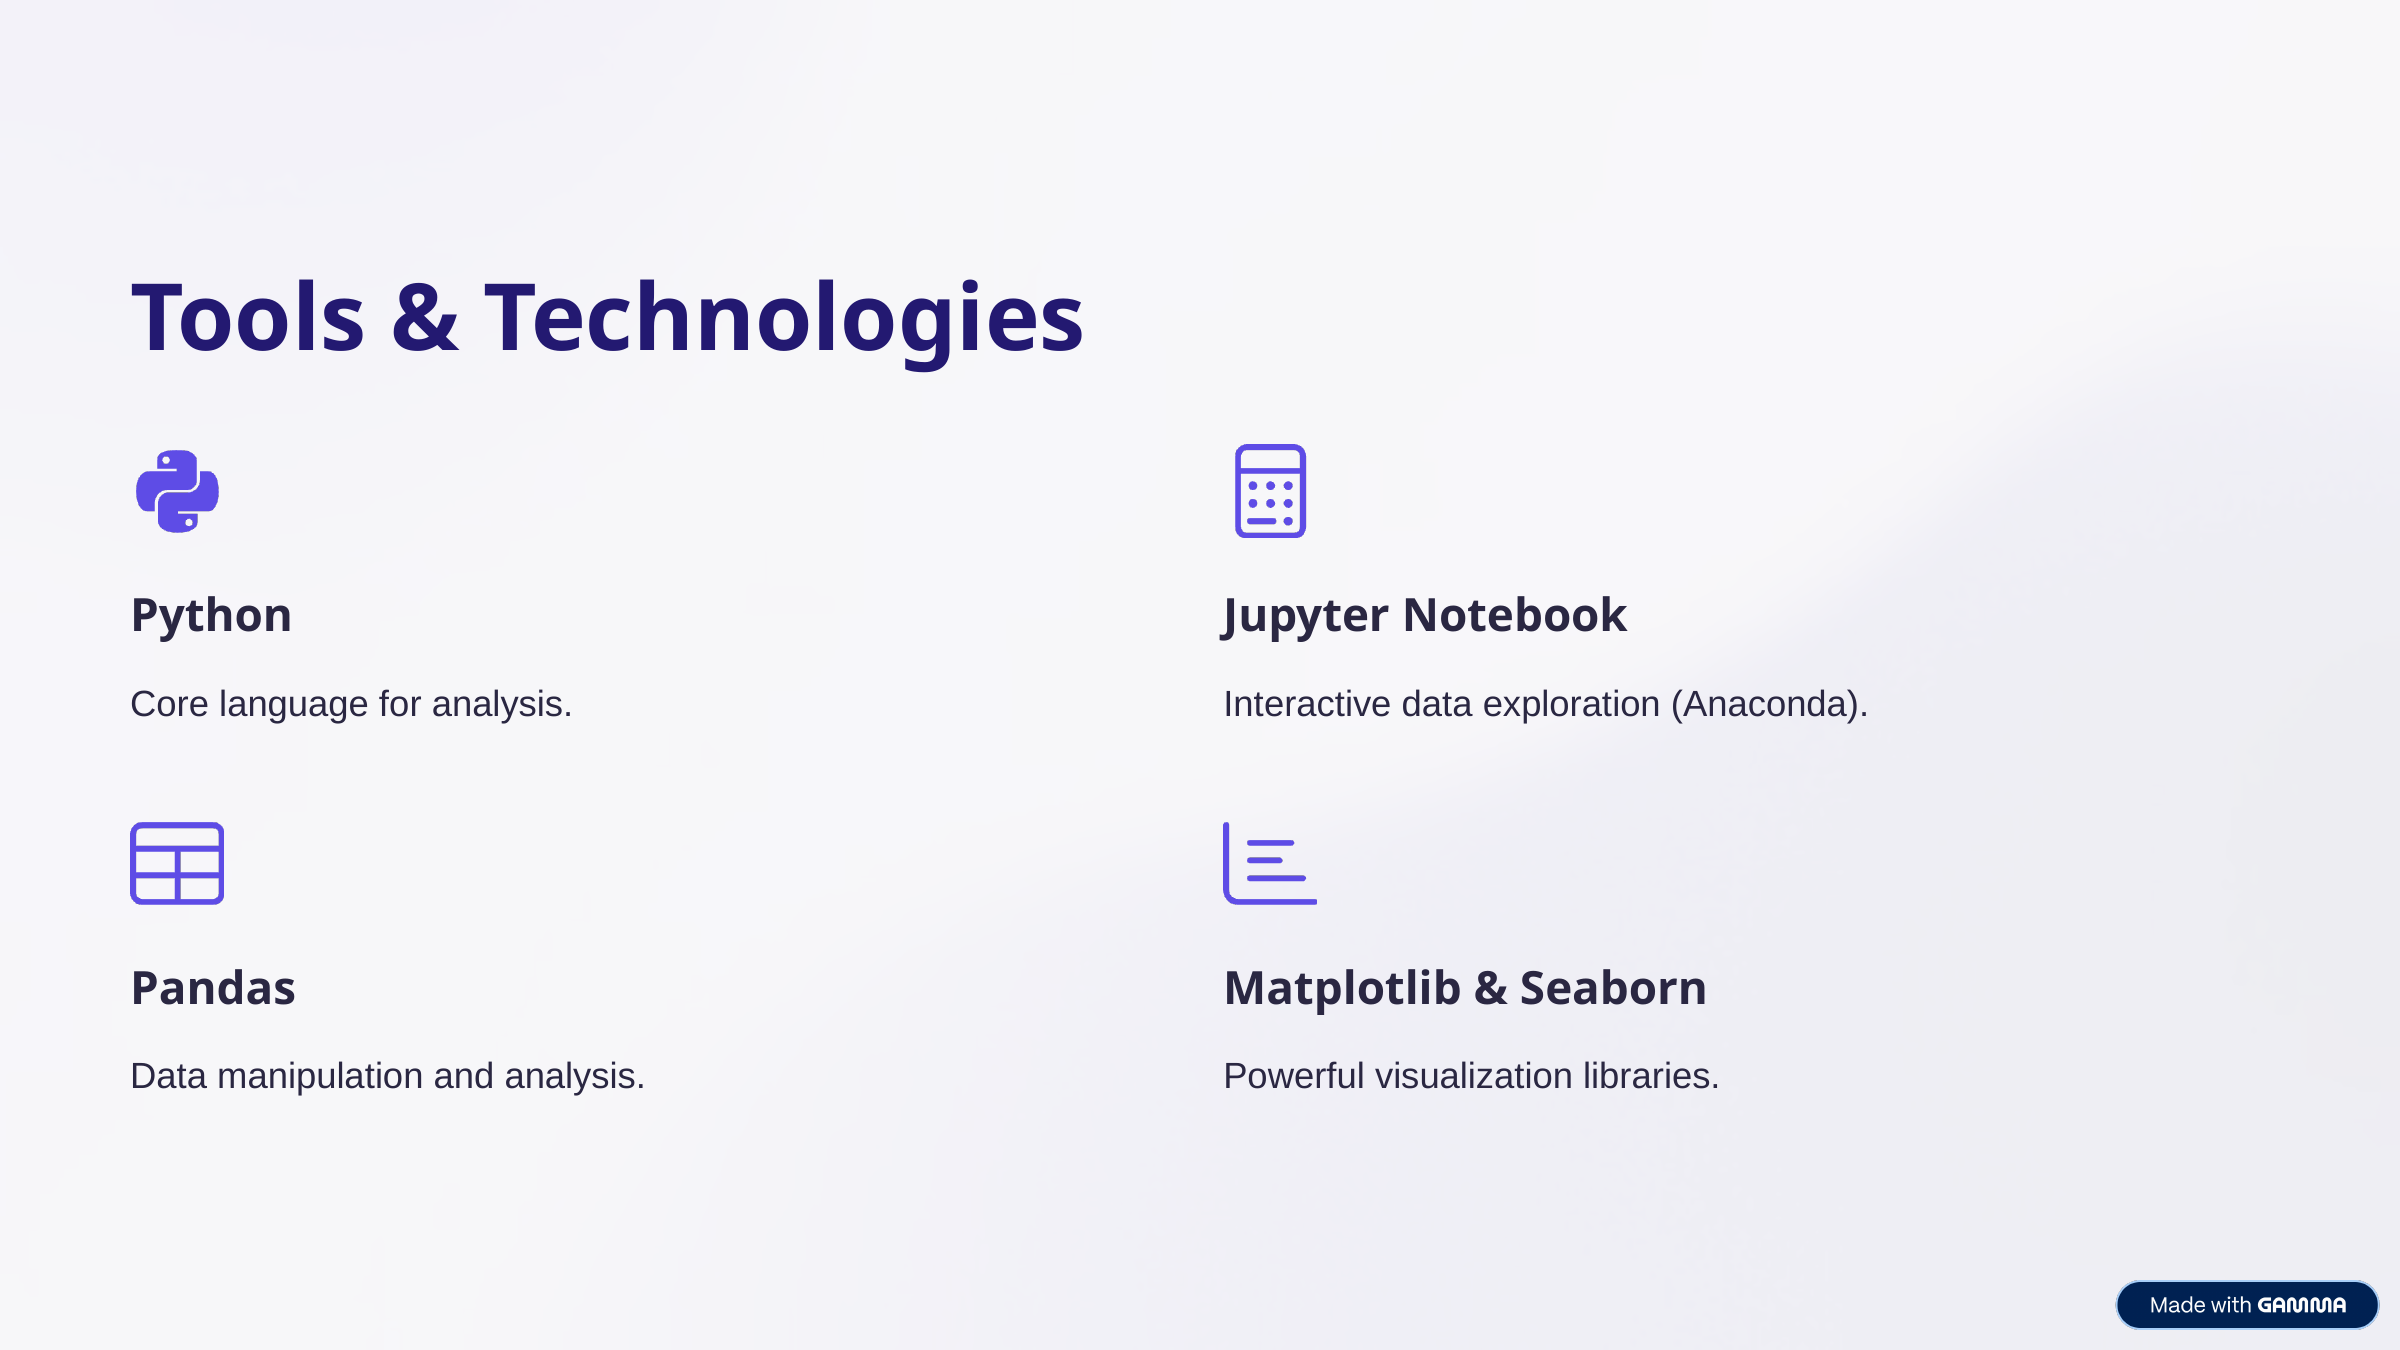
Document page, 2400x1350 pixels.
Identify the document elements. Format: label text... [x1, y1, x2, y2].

text_box Powerful visualization libraries. [1223, 1036, 2270, 1097]
picture [2106, 1271, 2389, 1339]
text_box Jupyter Notebook [1223, 583, 1689, 642]
picture [130, 816, 224, 910]
text_box Core language for analysis. [130, 664, 1177, 724]
text_box Pandas [130, 956, 596, 1015]
text_box Data manipulation and analysis. [130, 1036, 1177, 1097]
picture [1223, 444, 1317, 538]
picture [130, 444, 224, 538]
picture [1223, 816, 1317, 910]
text_box Matplotlib & Seaborn [1223, 956, 1689, 1015]
text_box Tools & Technologies [130, 253, 1061, 370]
text_box Python [130, 583, 596, 642]
text_box Interactive data exploration (Anaconda). [1223, 664, 2270, 724]
